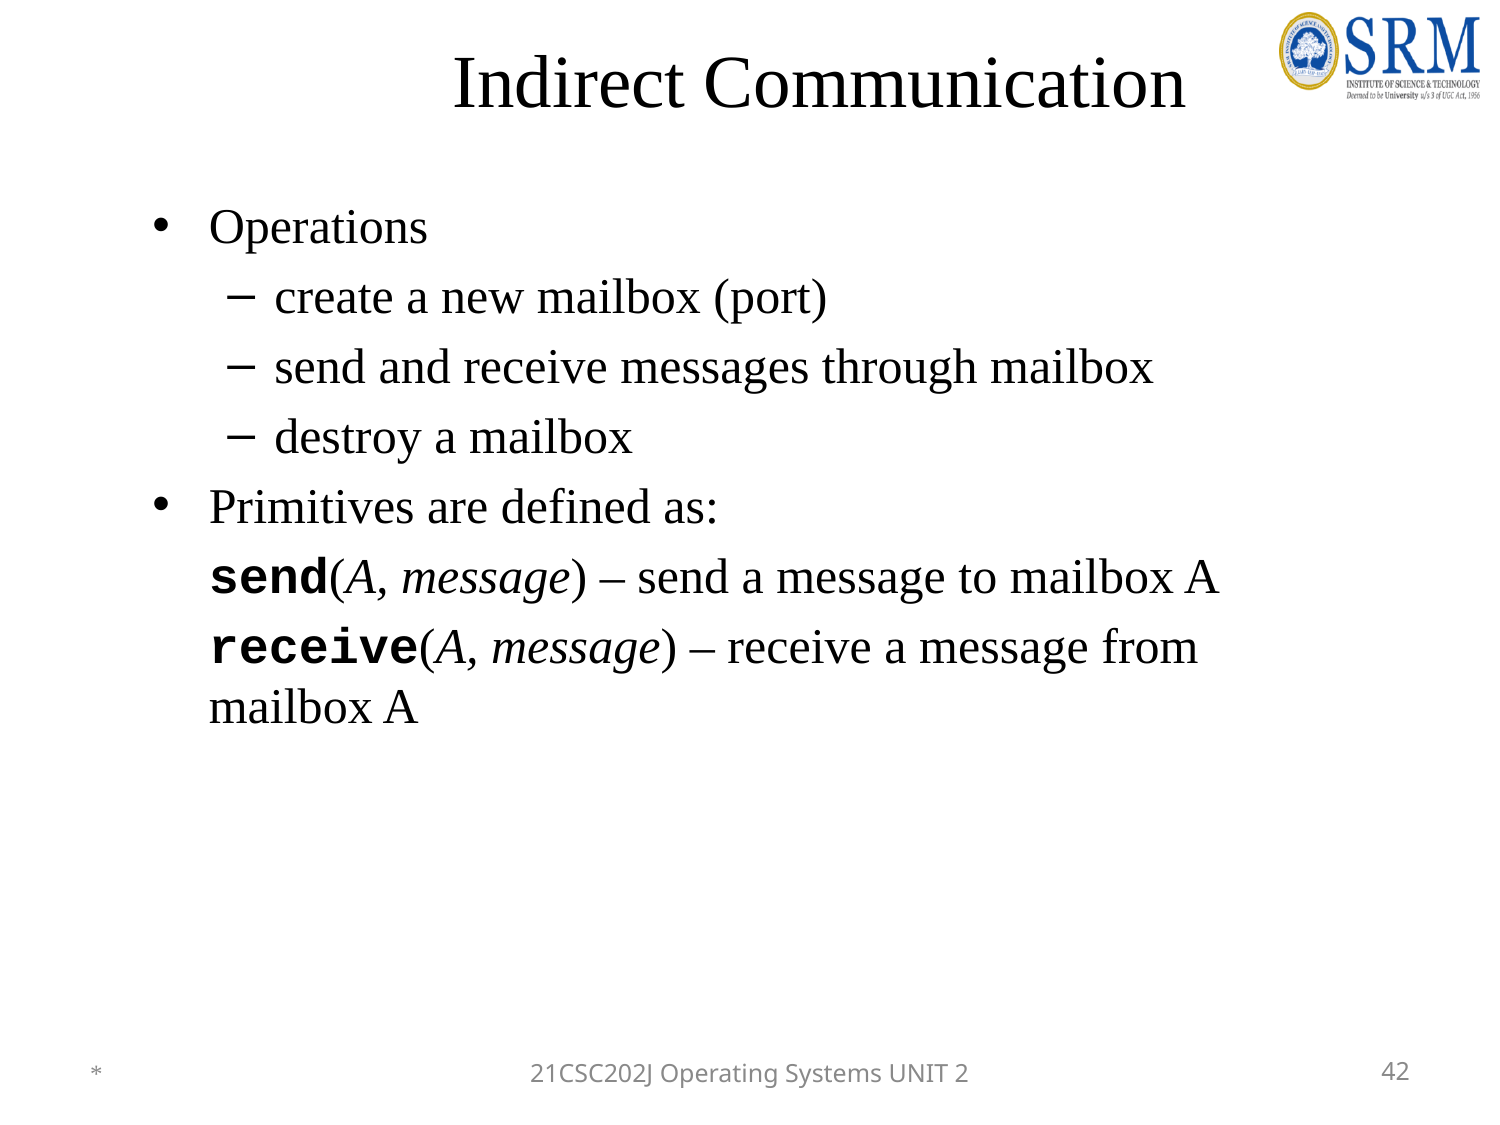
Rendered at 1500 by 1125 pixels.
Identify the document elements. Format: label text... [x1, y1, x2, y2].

list Operations create a new mailbox (port) send and receive messages through mailbox destroy a mailbox Primitives are defined as: send(A, message) – send a message to mailbox A receive(A, message) – receive a message from mailbox A [137, 186, 1381, 813]
text_box 42 [1074, 1042, 1425, 1103]
title Indirect Communication [144, 29, 1495, 125]
text_box * [75, 1042, 425, 1103]
picture [1279, 12, 1480, 29]
text_box 21CSC202J Operating Systems UNIT 2 [512, 1042, 988, 1103]
